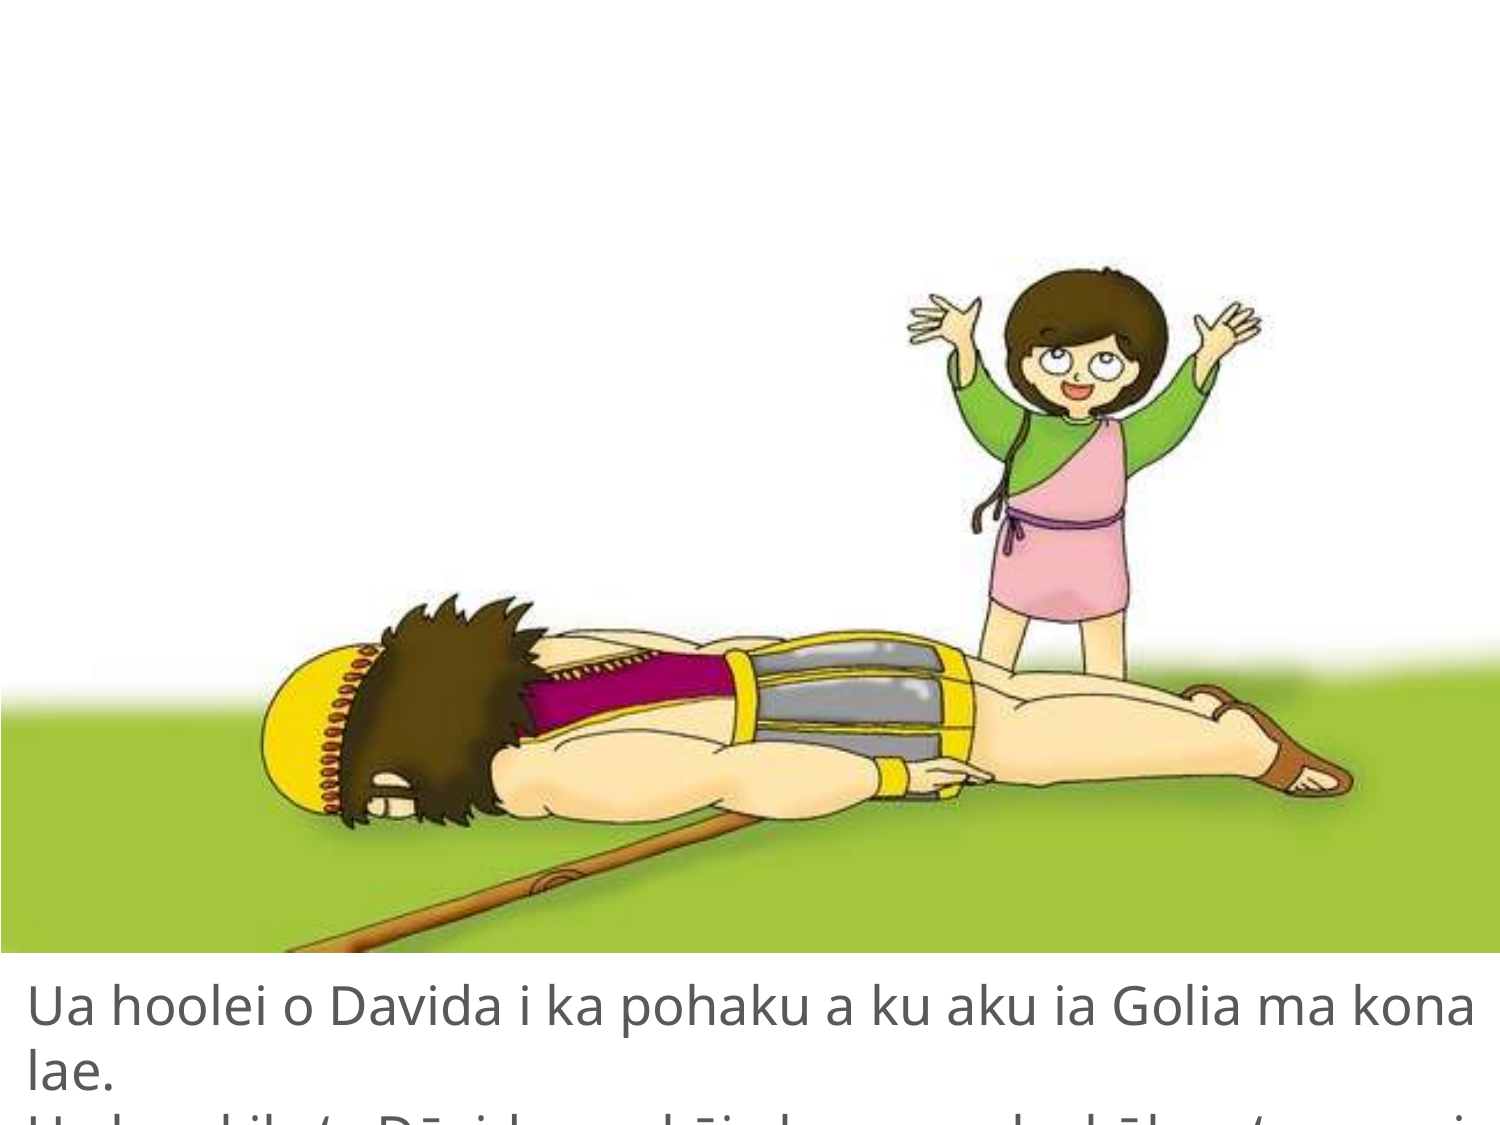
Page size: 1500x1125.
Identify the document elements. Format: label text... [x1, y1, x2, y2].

picture [1, 0, 1500, 953]
text_box Ua hoolei o Davida i ka pohaku a ku aku ia Golia ma kona lae. Ua lanakila ʻo Dāvida ma kēia kaua me ke kōkua ʻana mai o ke Akua. [11, 964, 1498, 1125]
